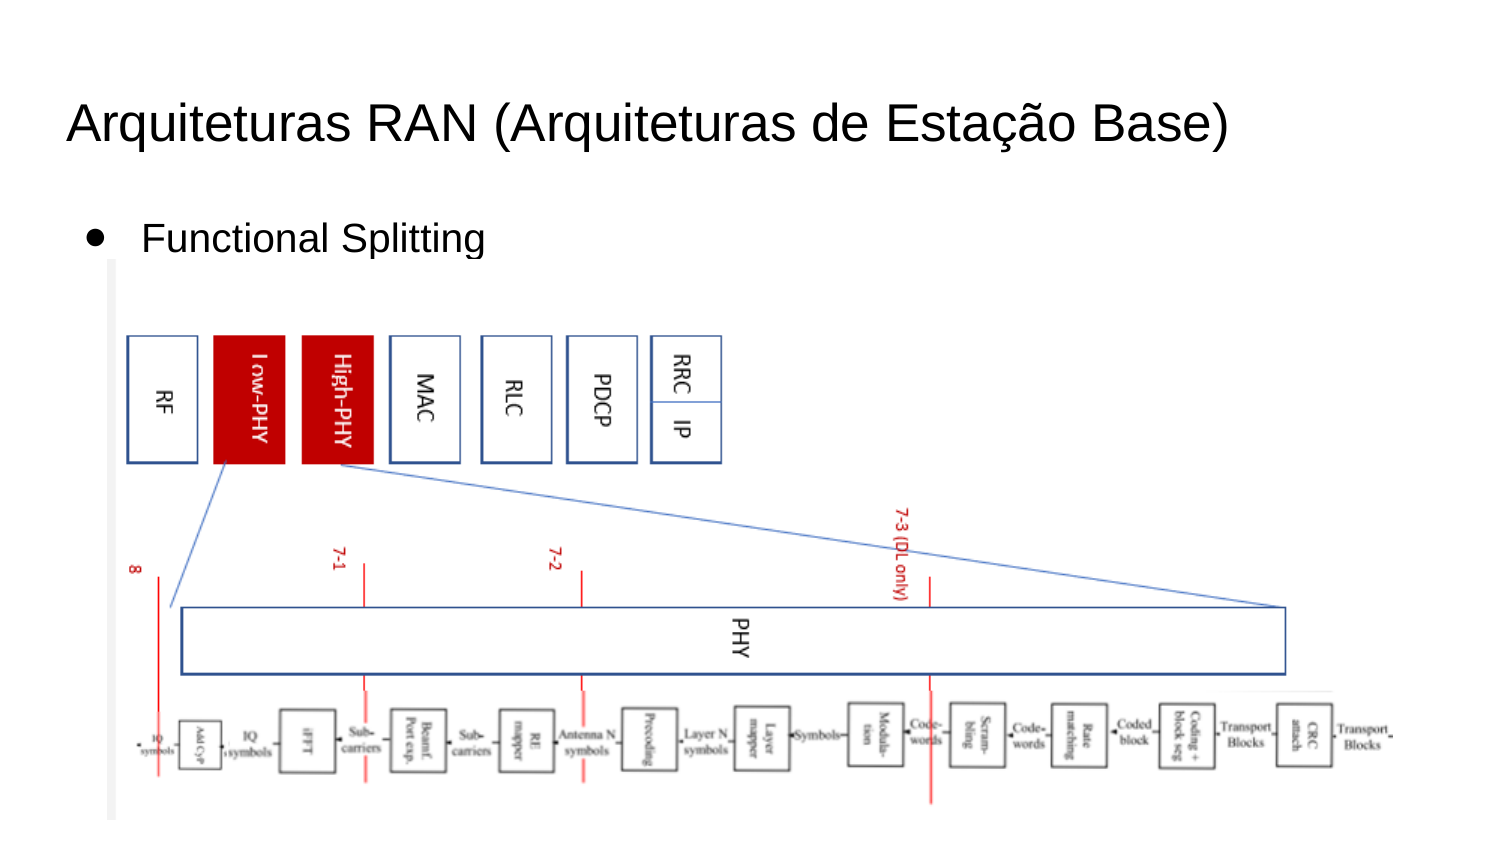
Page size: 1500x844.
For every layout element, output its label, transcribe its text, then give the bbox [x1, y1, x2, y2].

picture [107, 259, 1393, 821]
text_box Functional Splitting [51, 188, 1449, 750]
title Arquiteturas RAN (Arquiteturas de Estação Base) [51, 72, 1449, 167]
